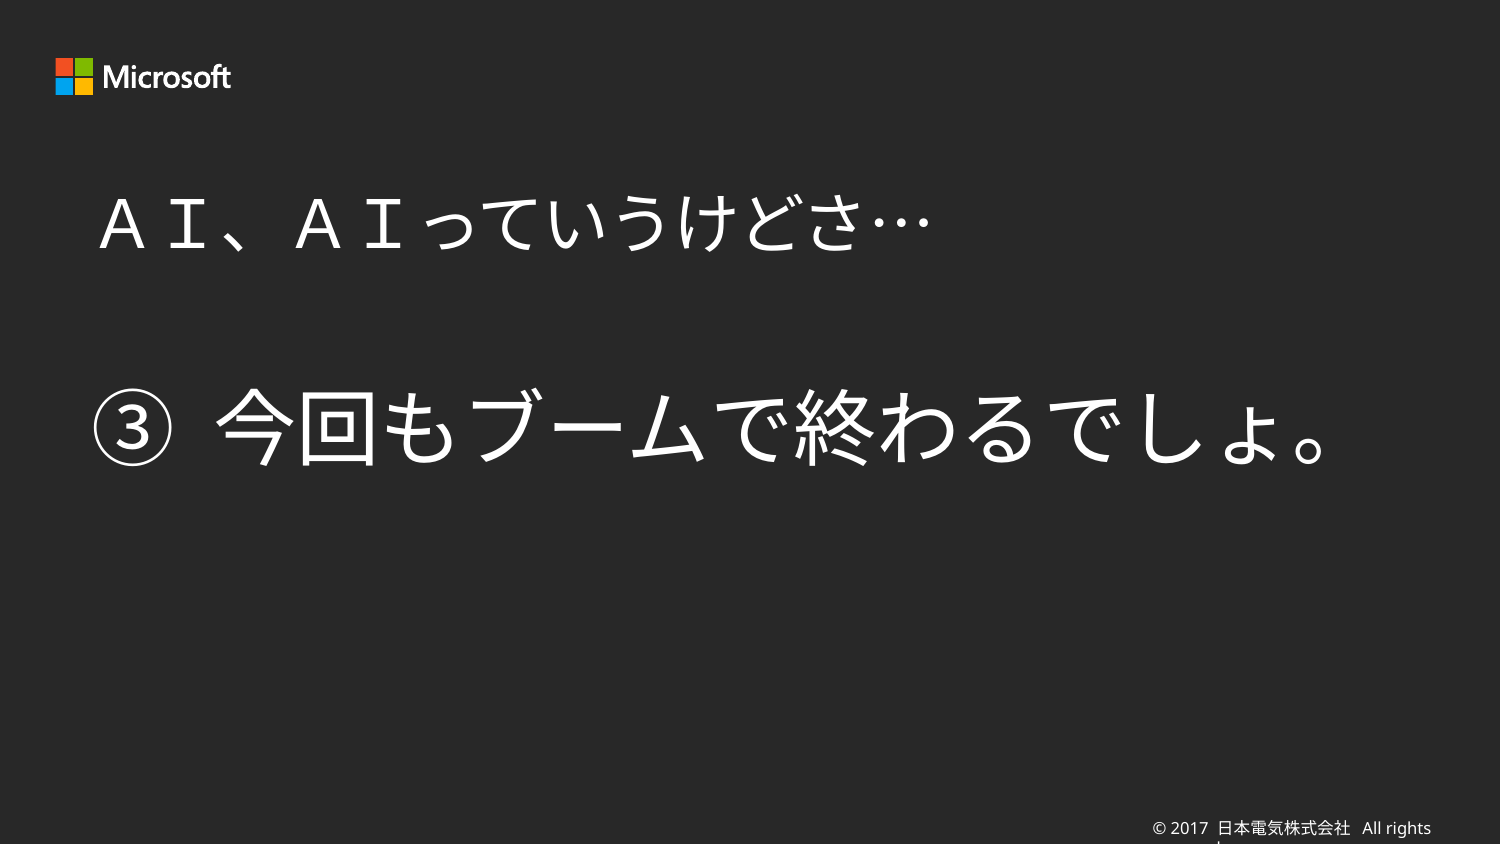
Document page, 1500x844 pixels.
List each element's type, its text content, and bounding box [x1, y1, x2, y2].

text_box ③ 今回もブームで終わるでしょ。 [76, 368, 1482, 484]
text_box ＡＩ、ＡＩっていうけどさ… [65, 176, 1445, 278]
